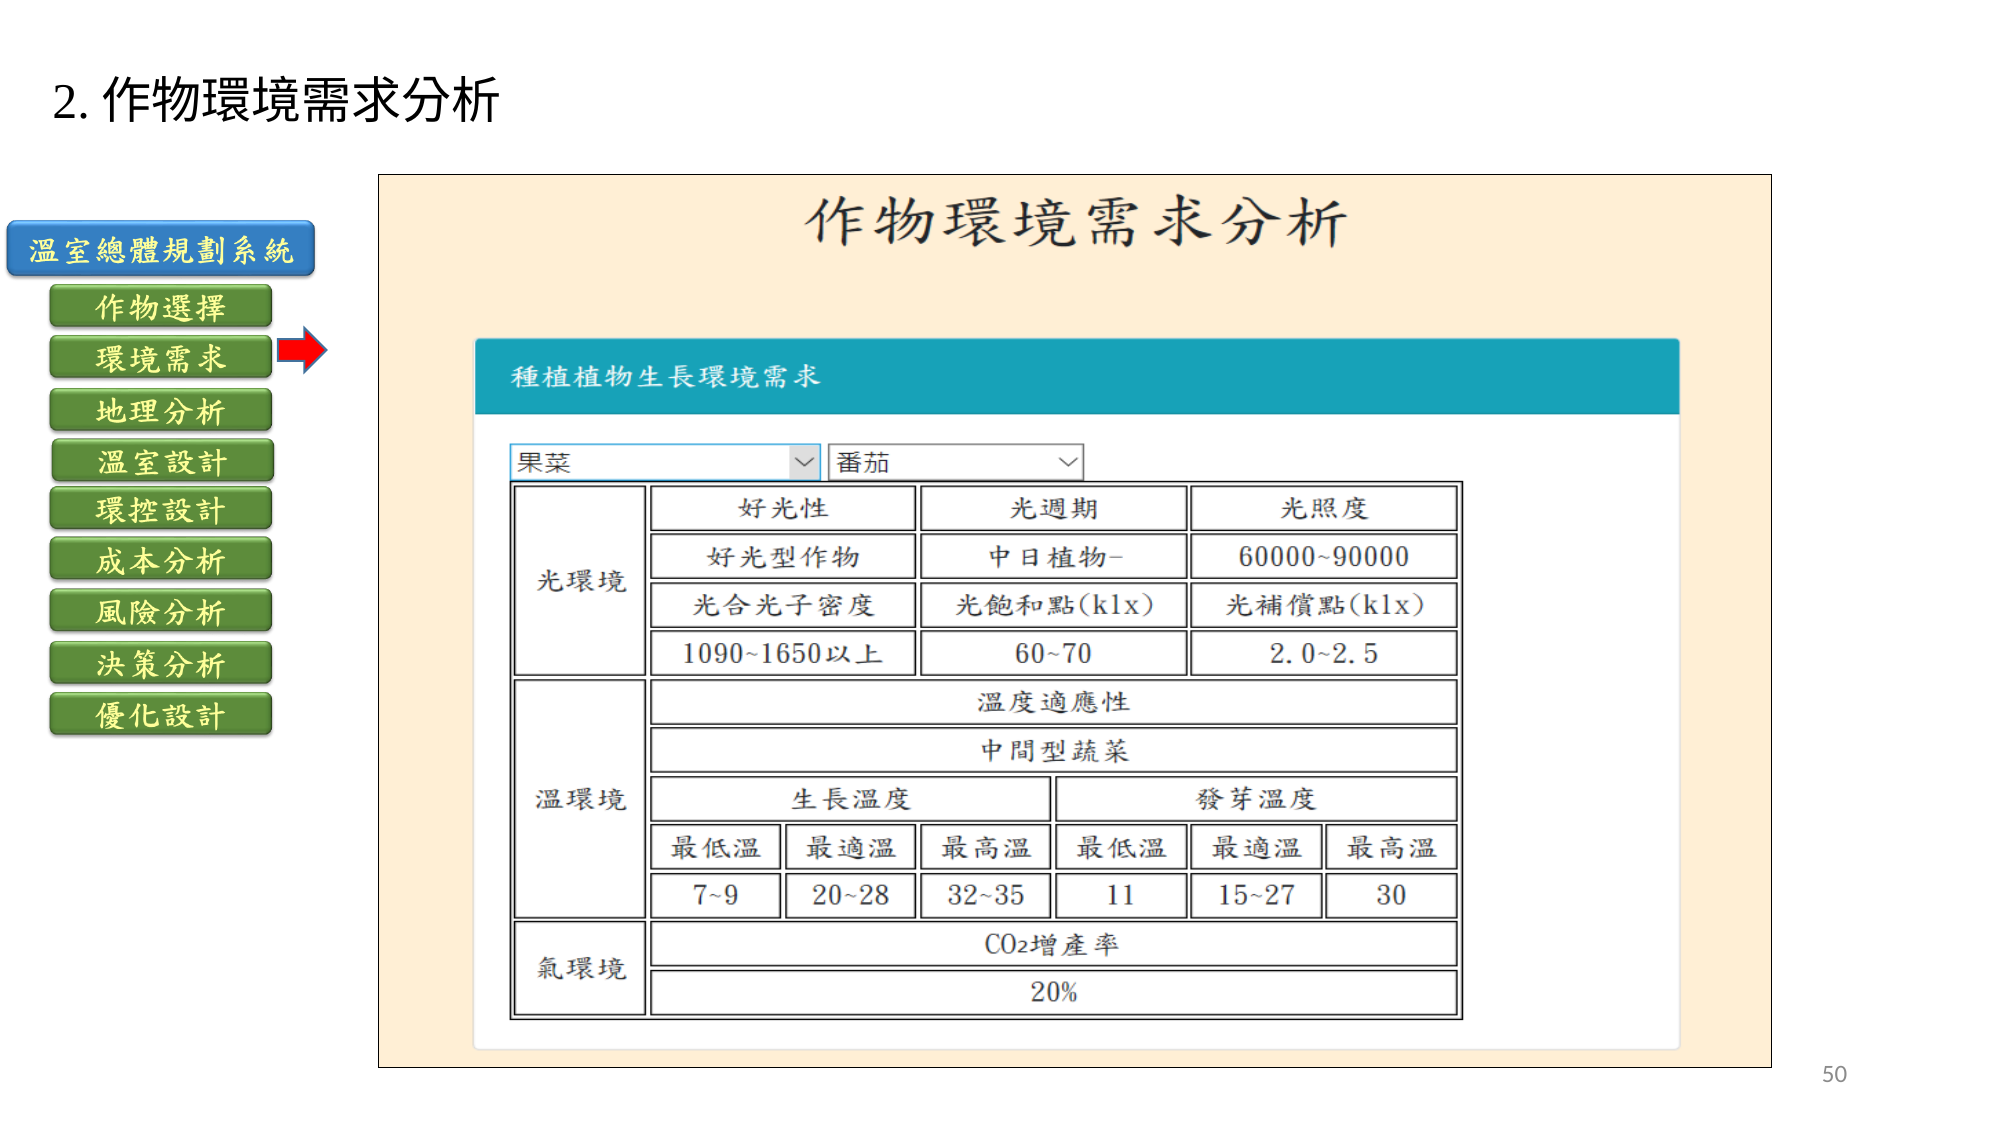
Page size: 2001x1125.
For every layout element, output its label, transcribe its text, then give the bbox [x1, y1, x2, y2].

text_box 2.作物環境需求分析 [37, 60, 542, 136]
picture [0, 215, 321, 760]
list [378, 174, 1772, 1068]
text_box [321, 343, 328, 357]
slide_number 50 [1412, 1042, 1863, 1103]
